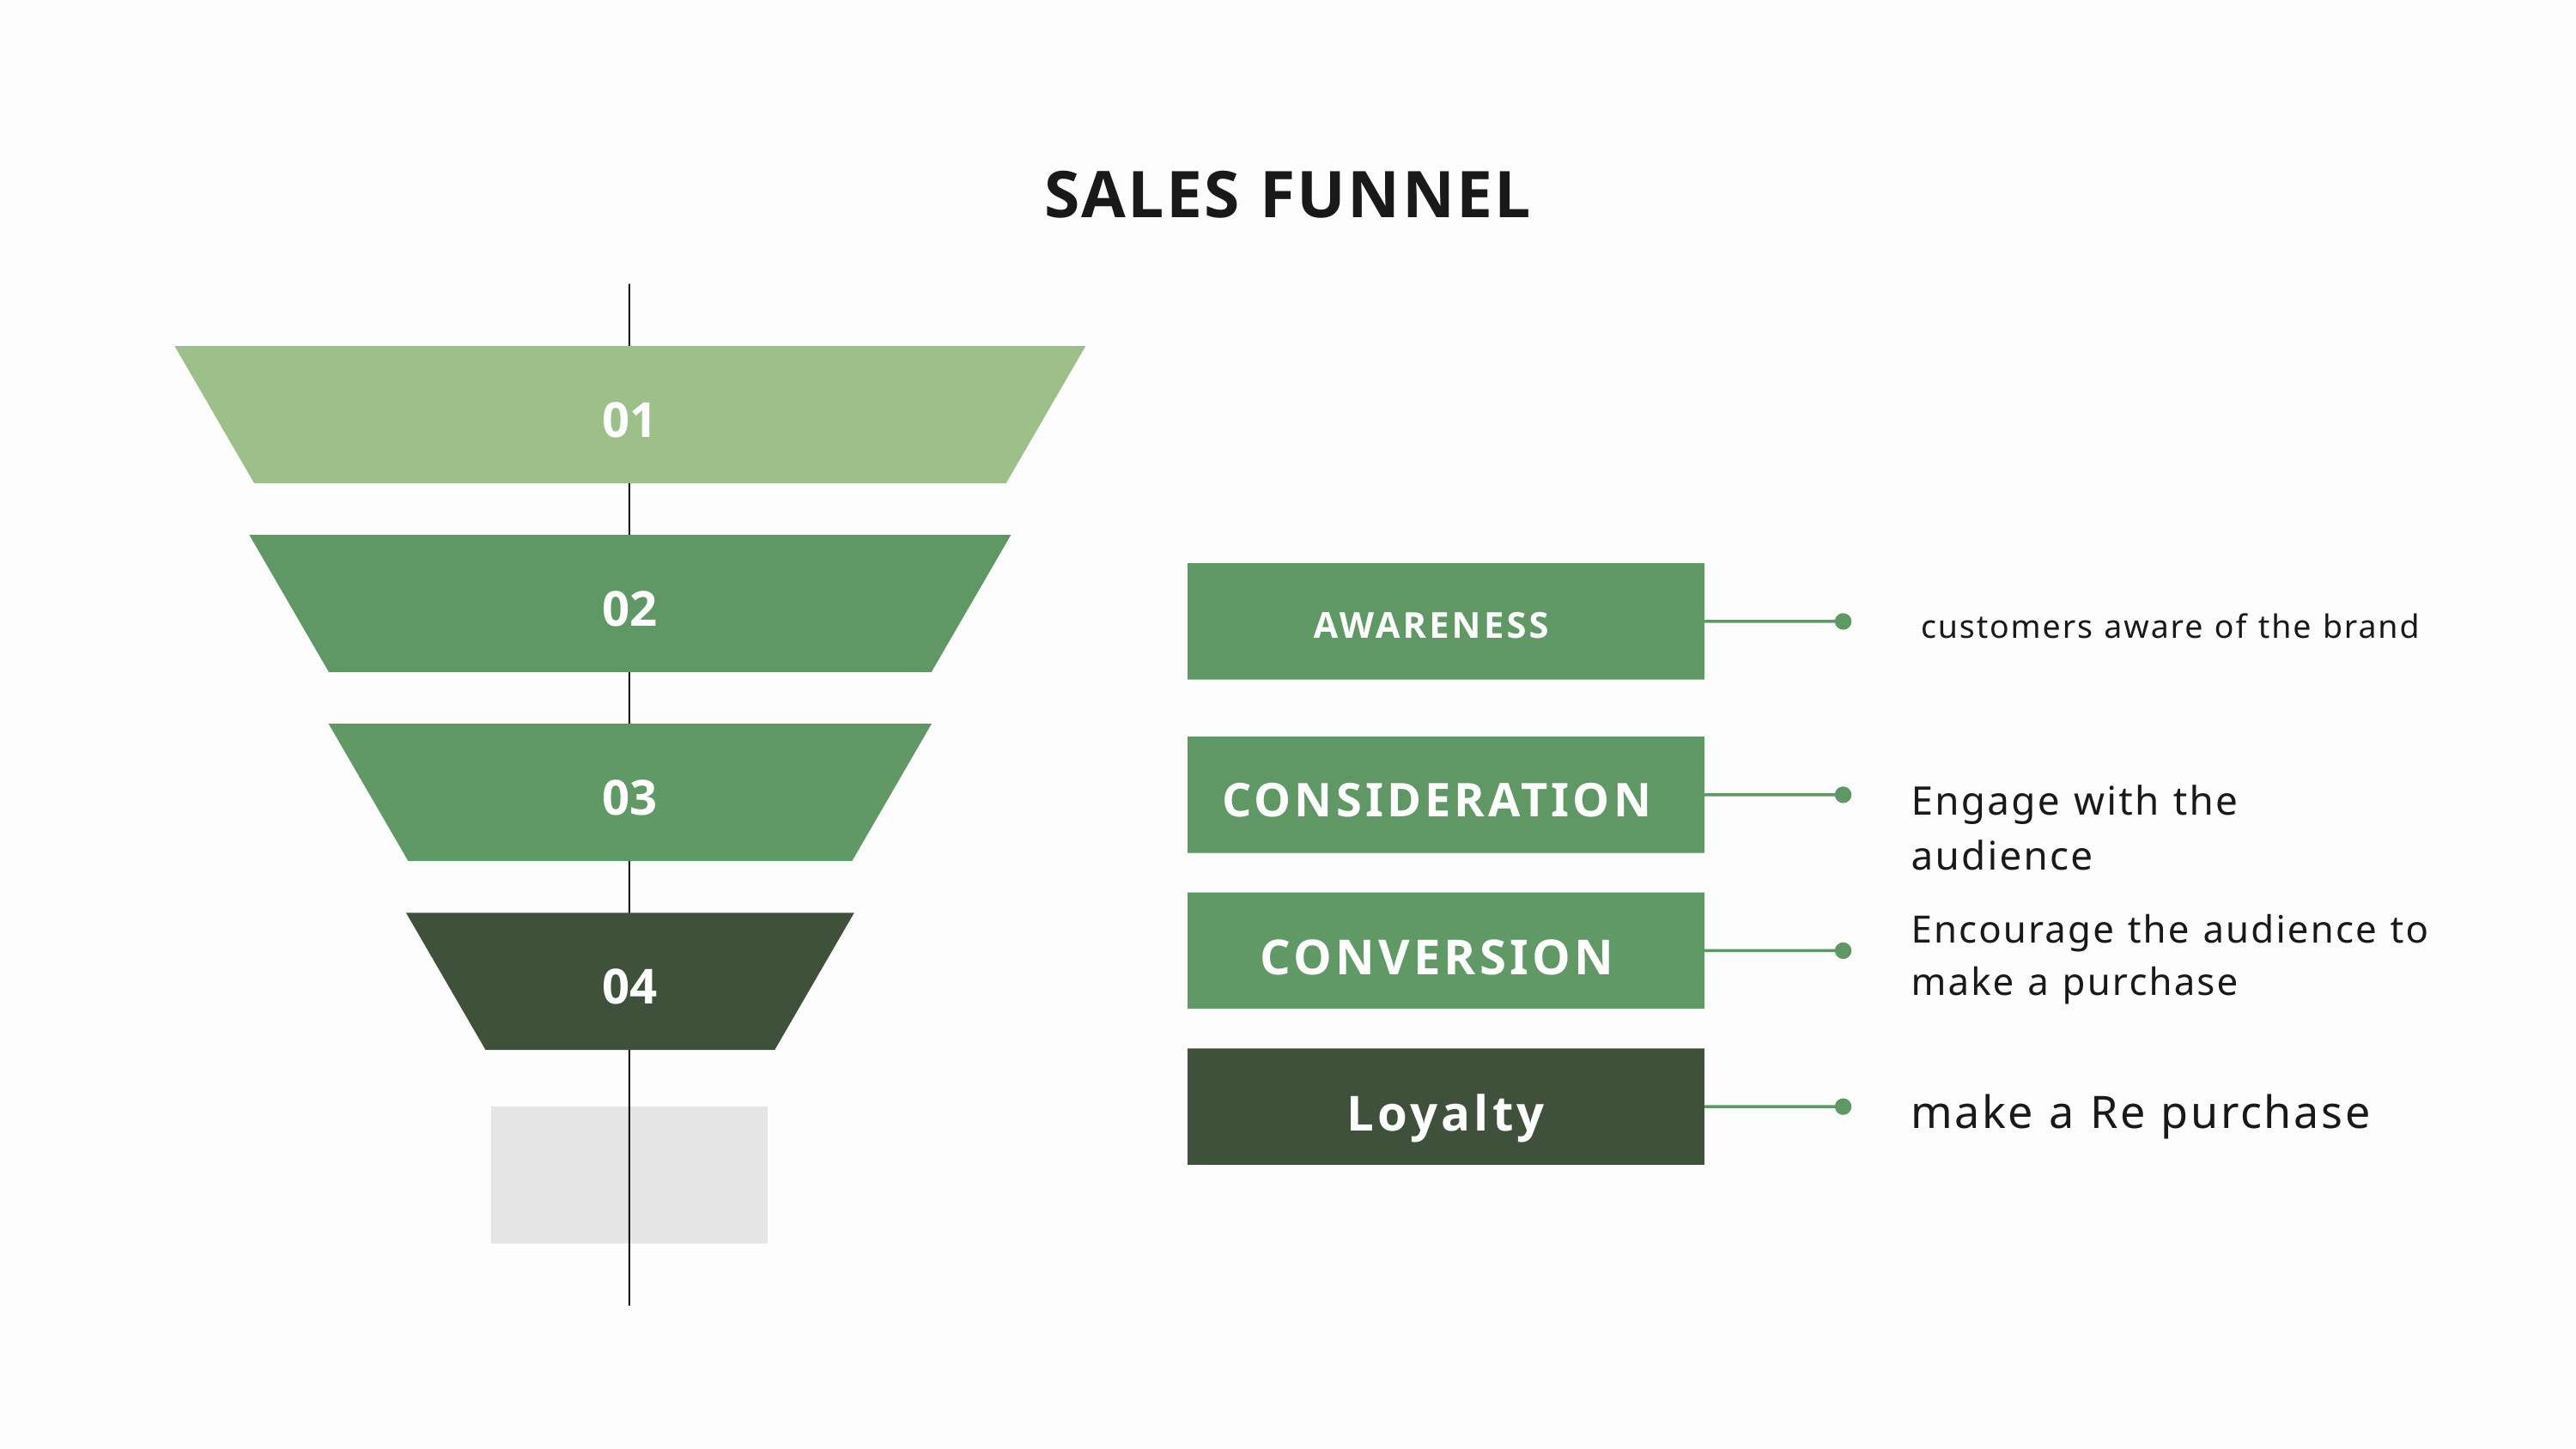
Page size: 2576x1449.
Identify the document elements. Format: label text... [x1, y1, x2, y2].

text_box SALES FUNNEL [559, 146, 2017, 231]
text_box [405, 912, 854, 1051]
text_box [1187, 892, 2432, 1009]
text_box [174, 345, 1086, 484]
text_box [1187, 736, 2432, 853]
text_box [1187, 562, 2432, 680]
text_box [1187, 1048, 2432, 1166]
text_box [490, 1106, 768, 1244]
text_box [249, 534, 1012, 673]
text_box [328, 723, 933, 862]
